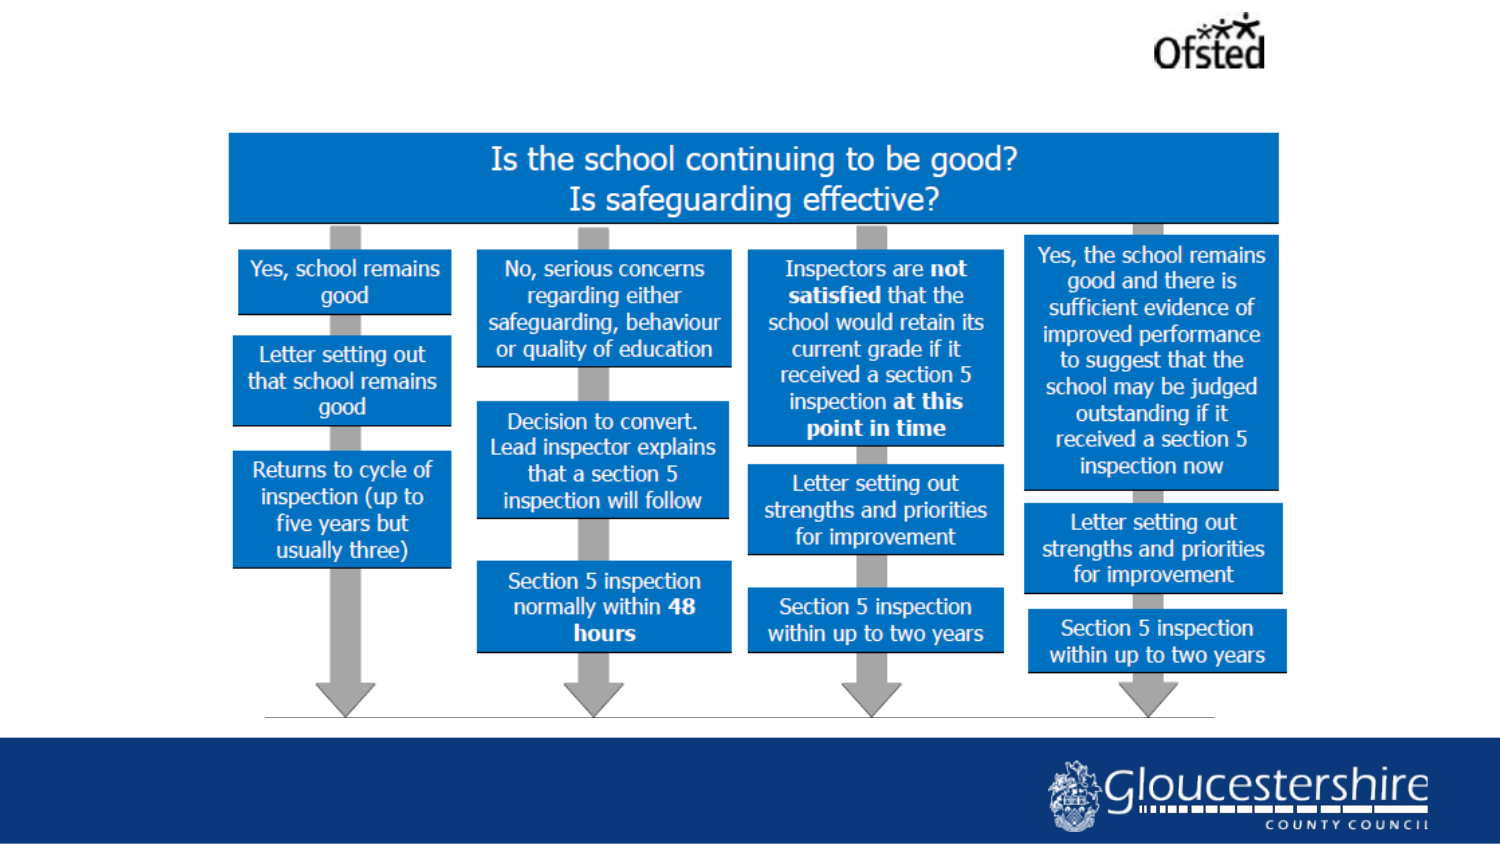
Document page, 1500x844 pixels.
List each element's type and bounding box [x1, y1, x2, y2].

picture [194, 9, 1331, 718]
